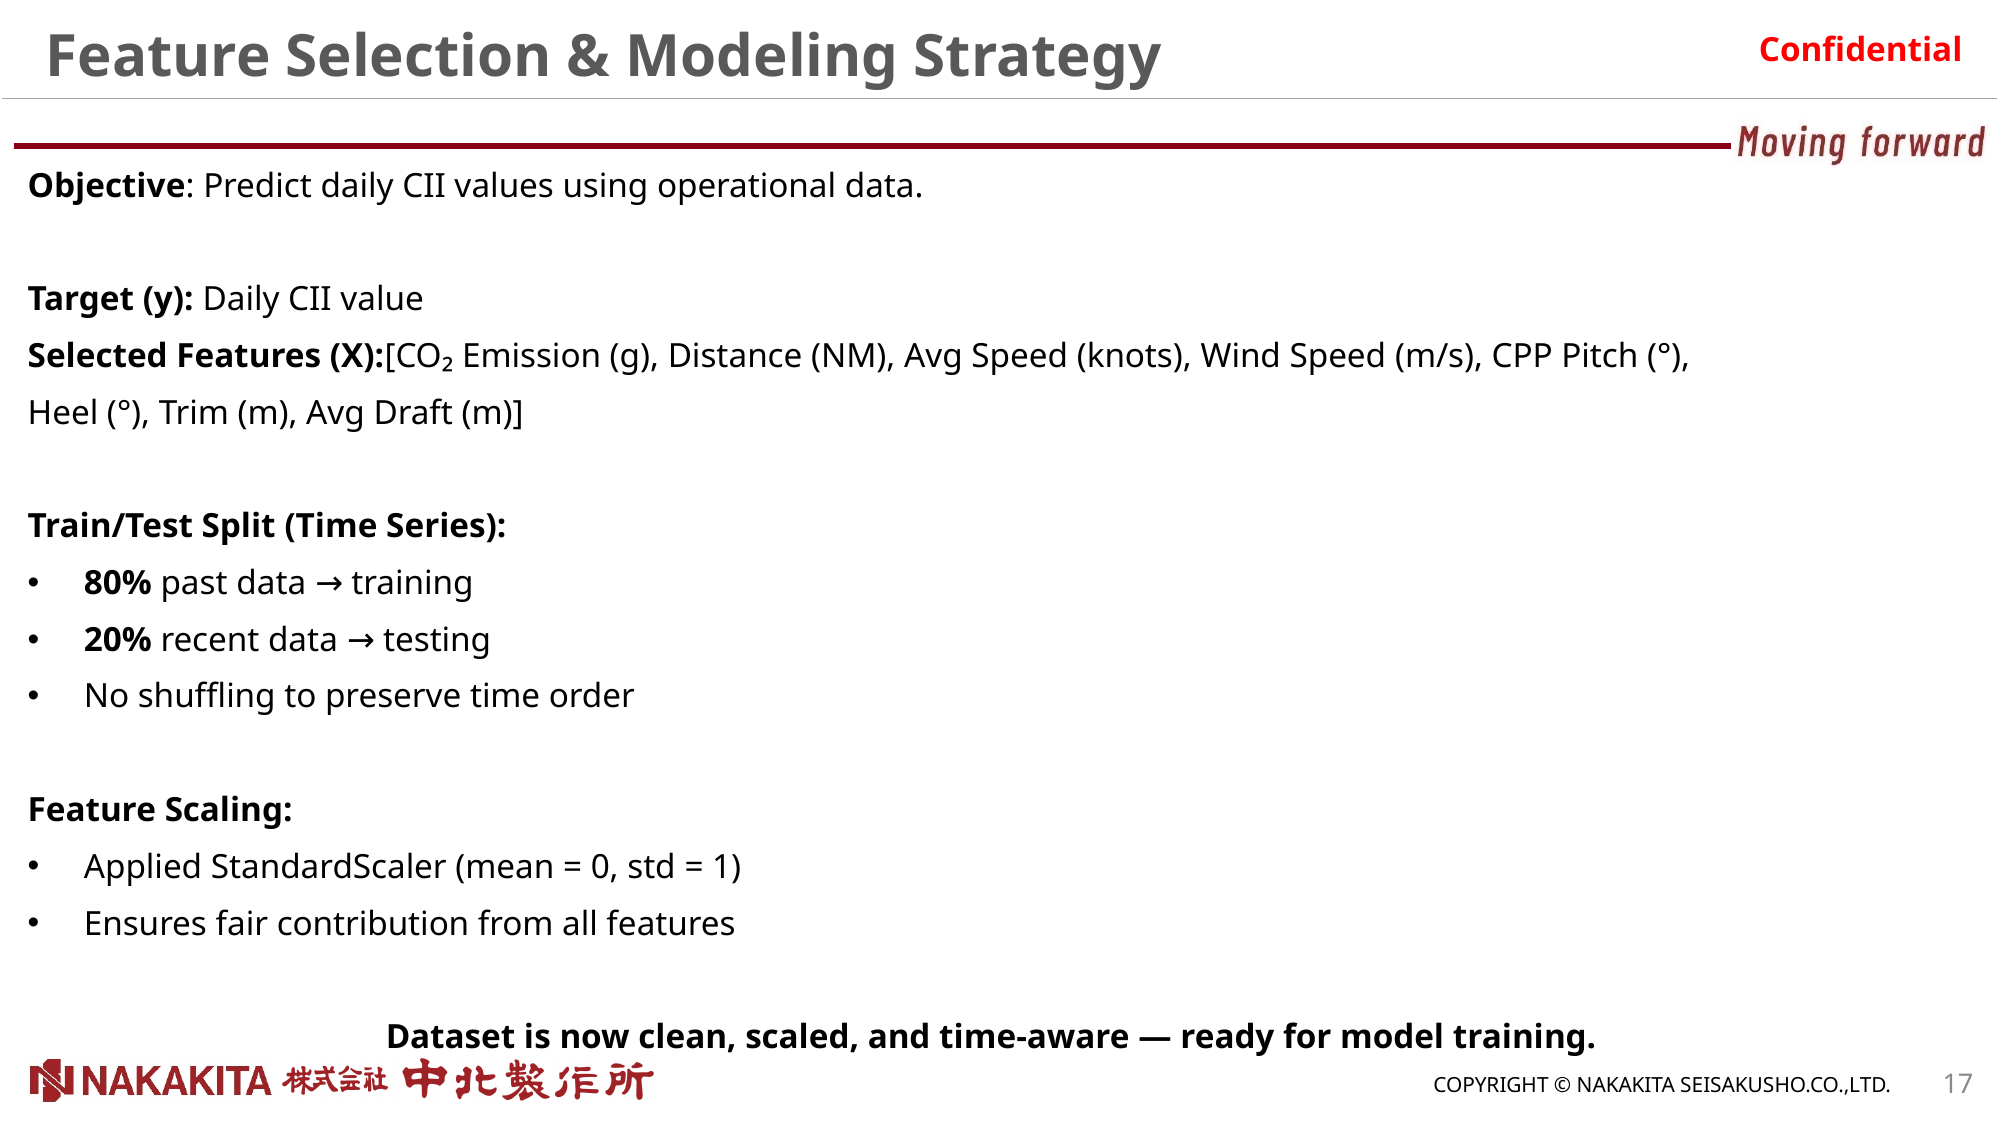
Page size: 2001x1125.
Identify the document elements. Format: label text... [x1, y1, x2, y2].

picture [1731, 119, 1989, 168]
slide_number 17 [1897, 1054, 1989, 1115]
picture [281, 1051, 654, 1110]
title Feature Selection & Modeling Strategy [30, 11, 1659, 103]
list Objective: Predict daily CII values using operational data. Target (y): Daily CII value Selected Features (X):[CO₂ Emission (g), Distance (NM), Avg Speed (knots), Wind Speed (m/s), CPP Pitch (°), Heel (°), Trim (m), Avg Draft (m)] Train/Test Split (Time Series): 80% past data → training 20% recent data → testing No shuffling to preserve time order Feature Scaling: Applied StandardScaler (mean = 0, std = 1) Ensures fair contribution from all features Dataset is now clean, scaled, and time-aware — ready for model training. [12, 161, 1971, 1032]
picture [28, 1057, 273, 1103]
